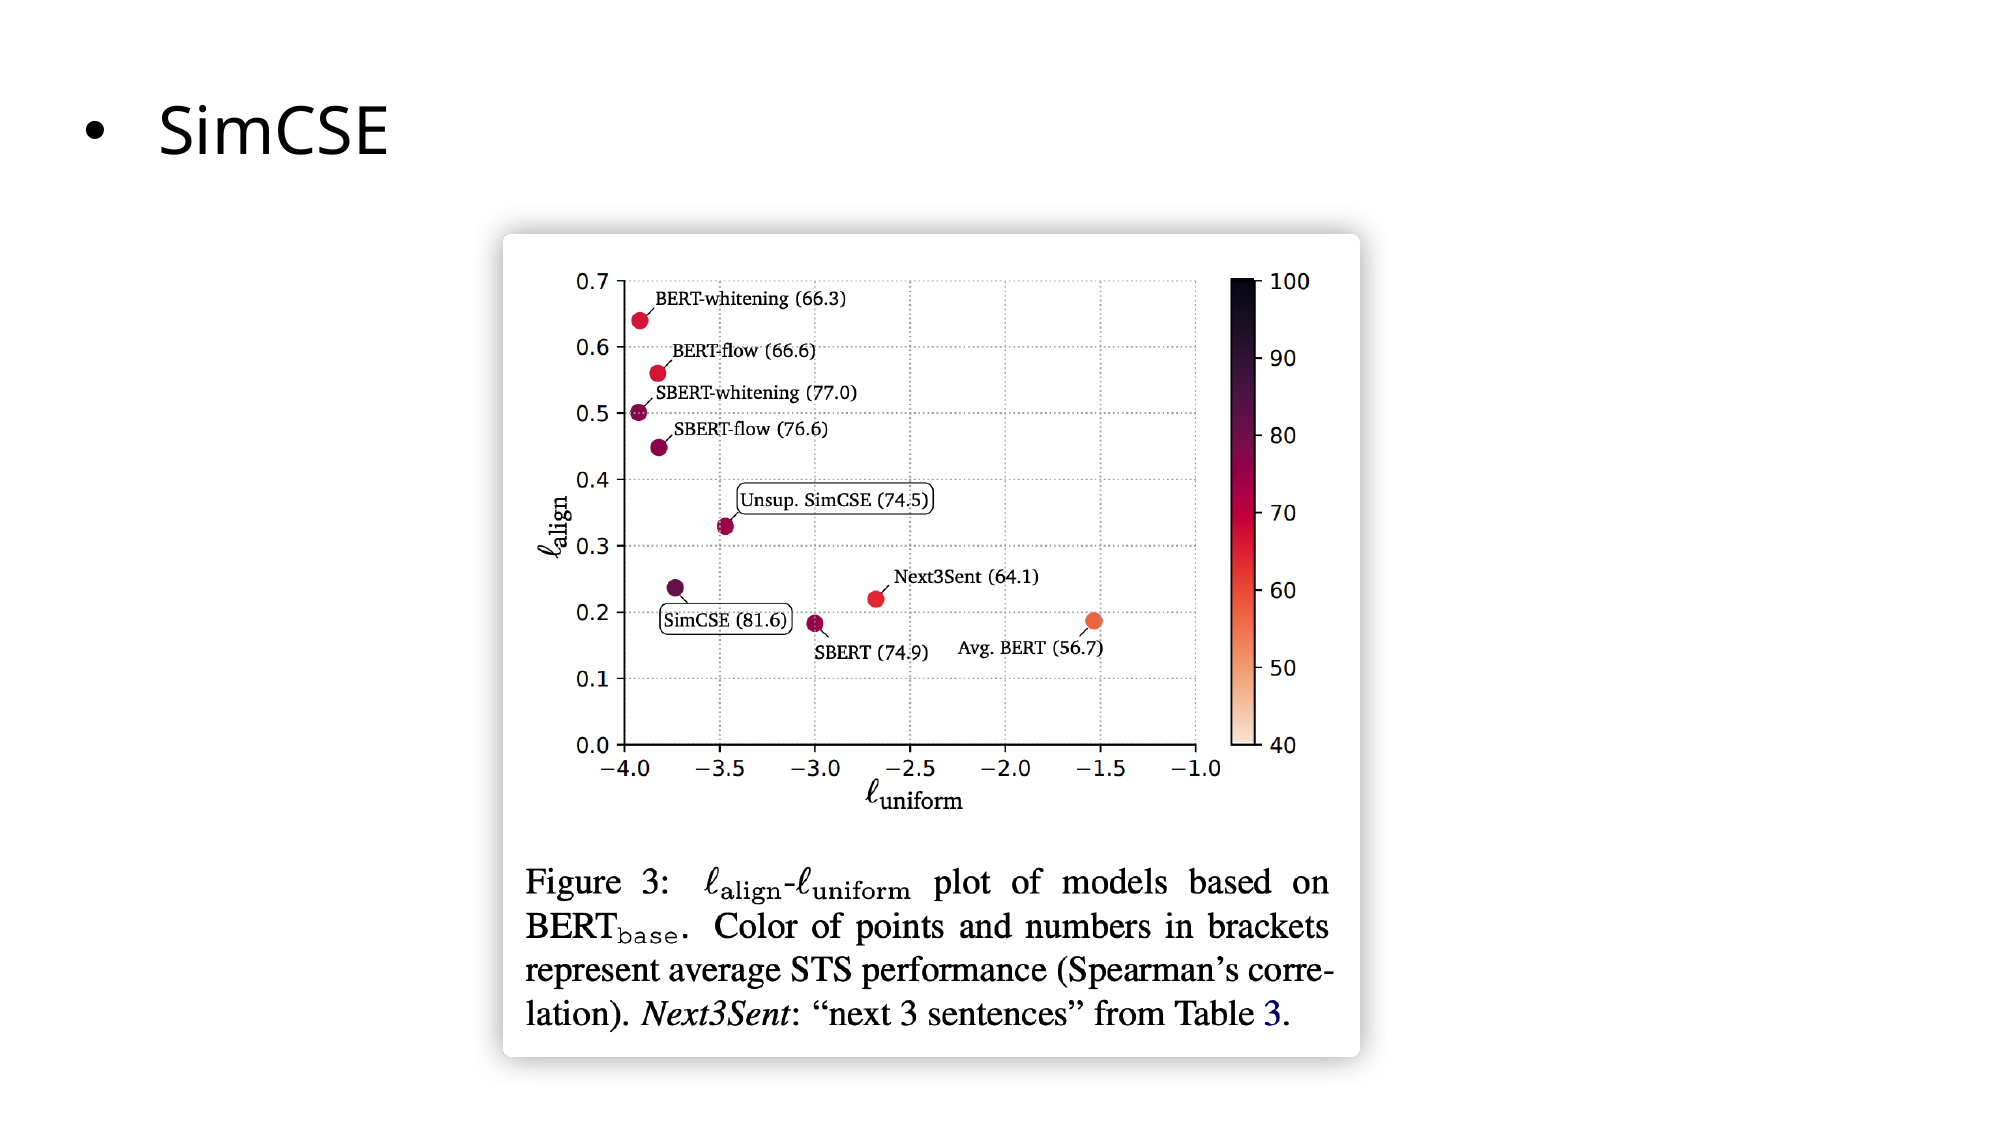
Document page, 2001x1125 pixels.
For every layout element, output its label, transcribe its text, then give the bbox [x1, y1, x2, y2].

title SimCSE [68, 24, 1794, 242]
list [474, 205, 1388, 1085]
